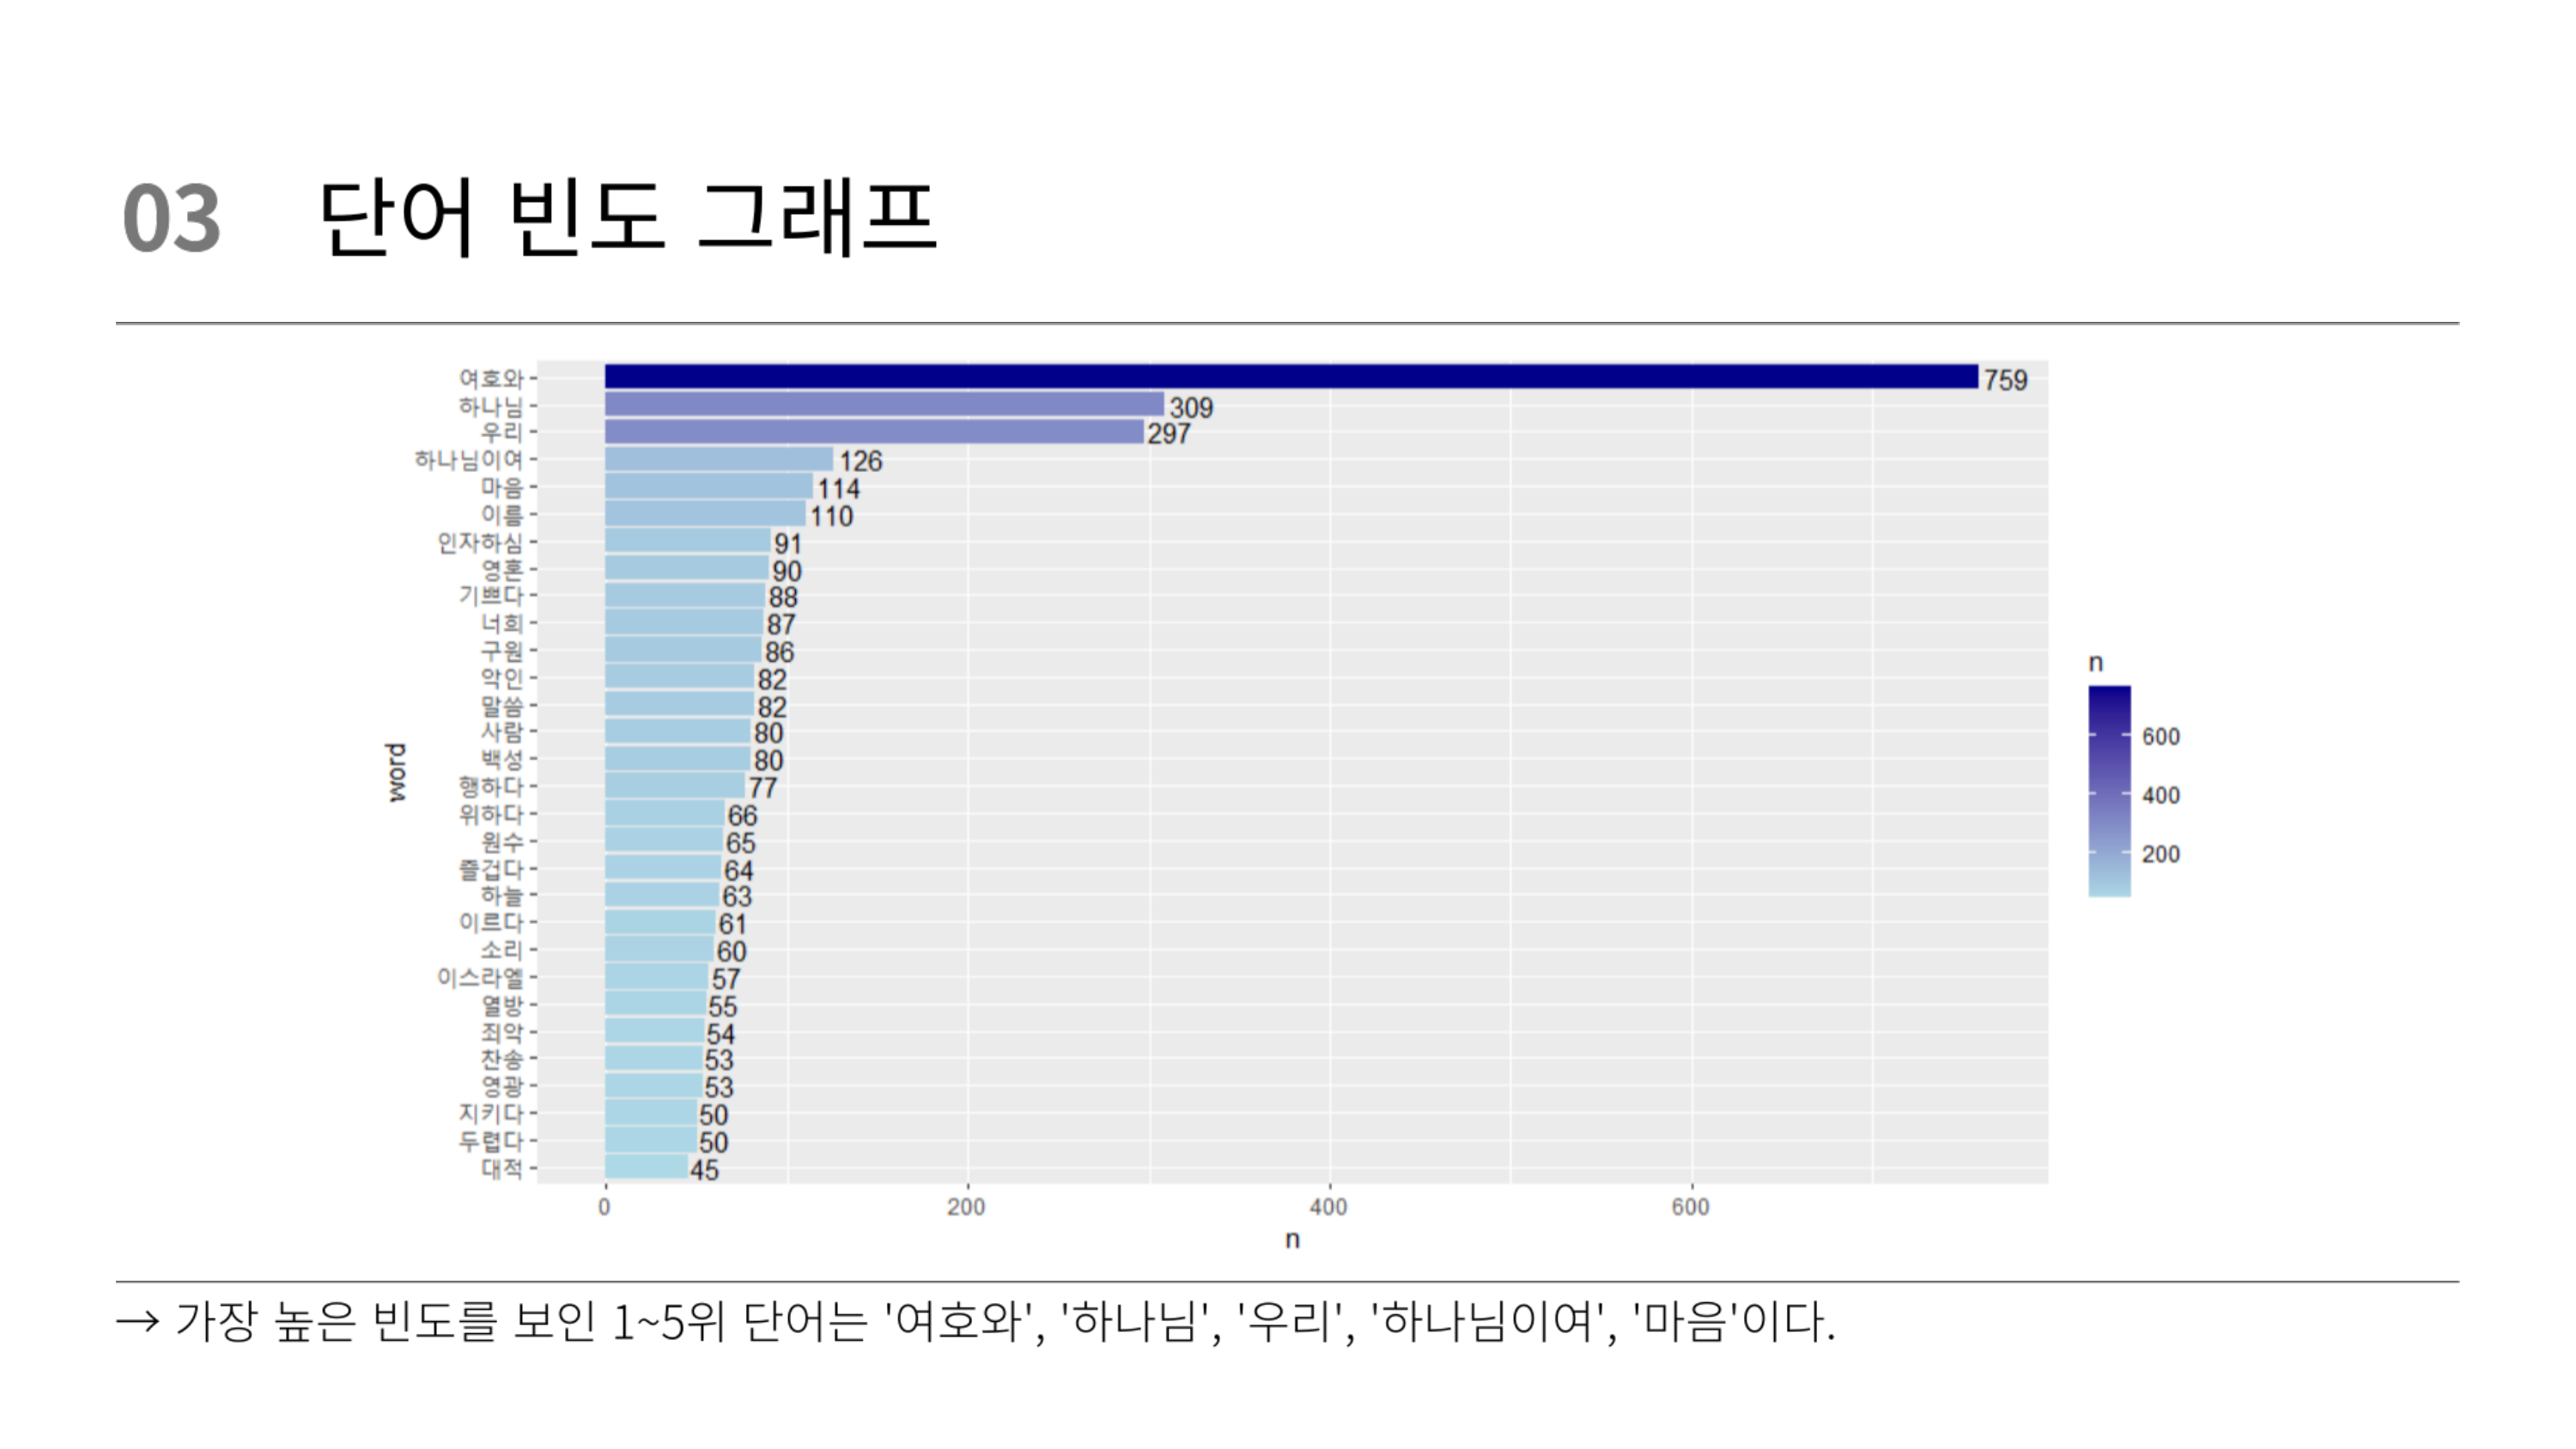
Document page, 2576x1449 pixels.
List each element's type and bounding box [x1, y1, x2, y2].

text_box [1859, 1280, 2460, 1283]
text_box [368, 349, 2208, 1267]
picture [107, 1281, 1860, 1374]
picture [301, 138, 987, 300]
text_box [116, 322, 2460, 325]
picture [106, 138, 267, 294]
